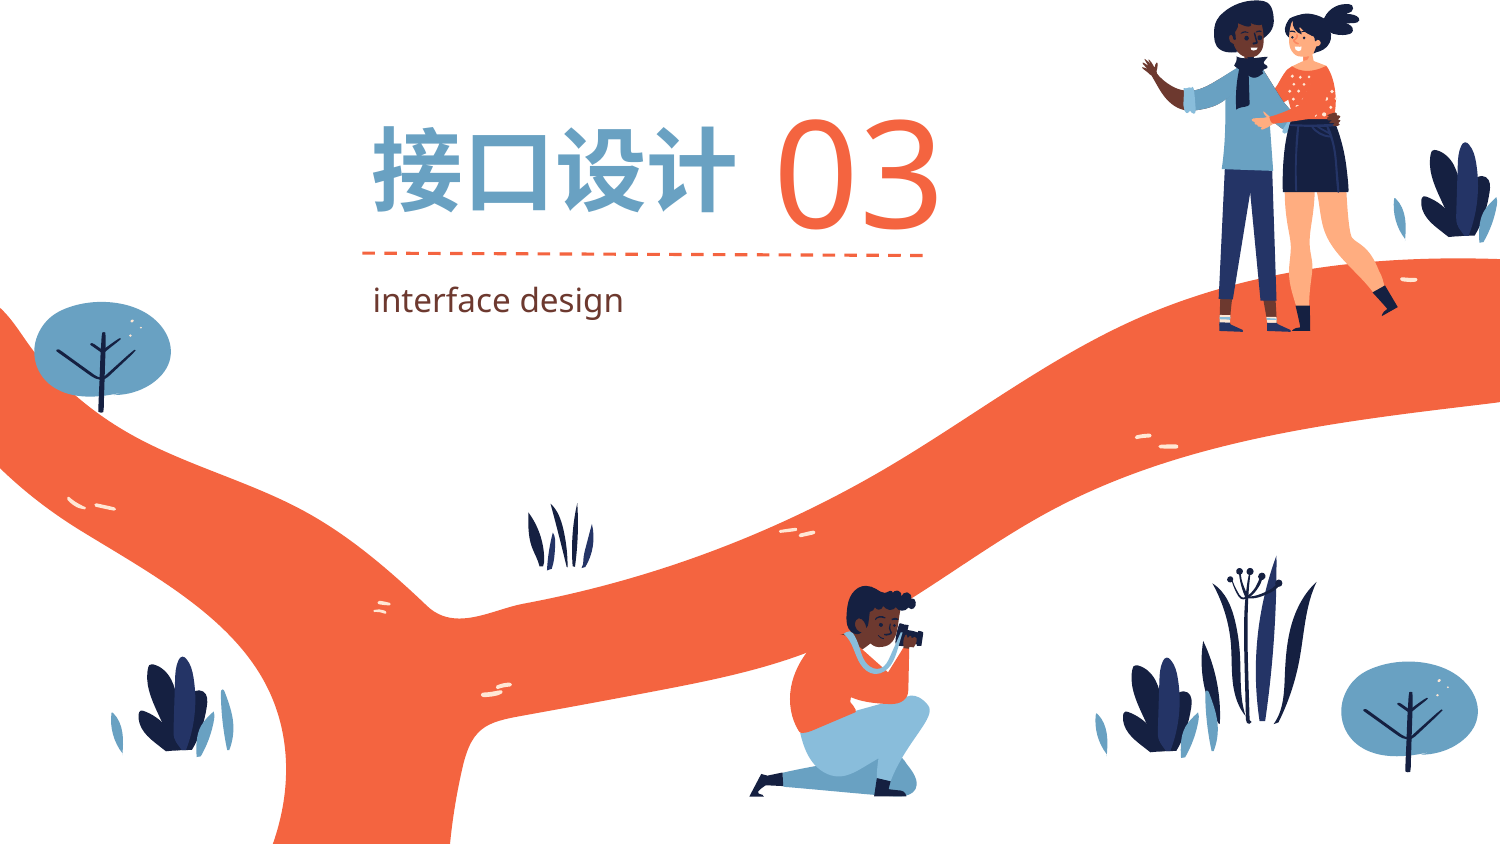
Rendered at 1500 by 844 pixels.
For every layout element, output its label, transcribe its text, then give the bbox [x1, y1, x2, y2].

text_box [1335, 661, 1483, 773]
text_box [1141, 0, 1399, 333]
title 接口设计 [356, 143, 931, 239]
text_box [1093, 657, 1219, 759]
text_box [109, 656, 235, 758]
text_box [527, 502, 596, 571]
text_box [28, 301, 176, 413]
title 03 [731, 113, 987, 257]
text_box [362, 252, 931, 256]
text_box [1392, 142, 1500, 243]
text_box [0, 258, 1500, 844]
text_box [1198, 555, 1317, 725]
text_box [749, 585, 938, 797]
